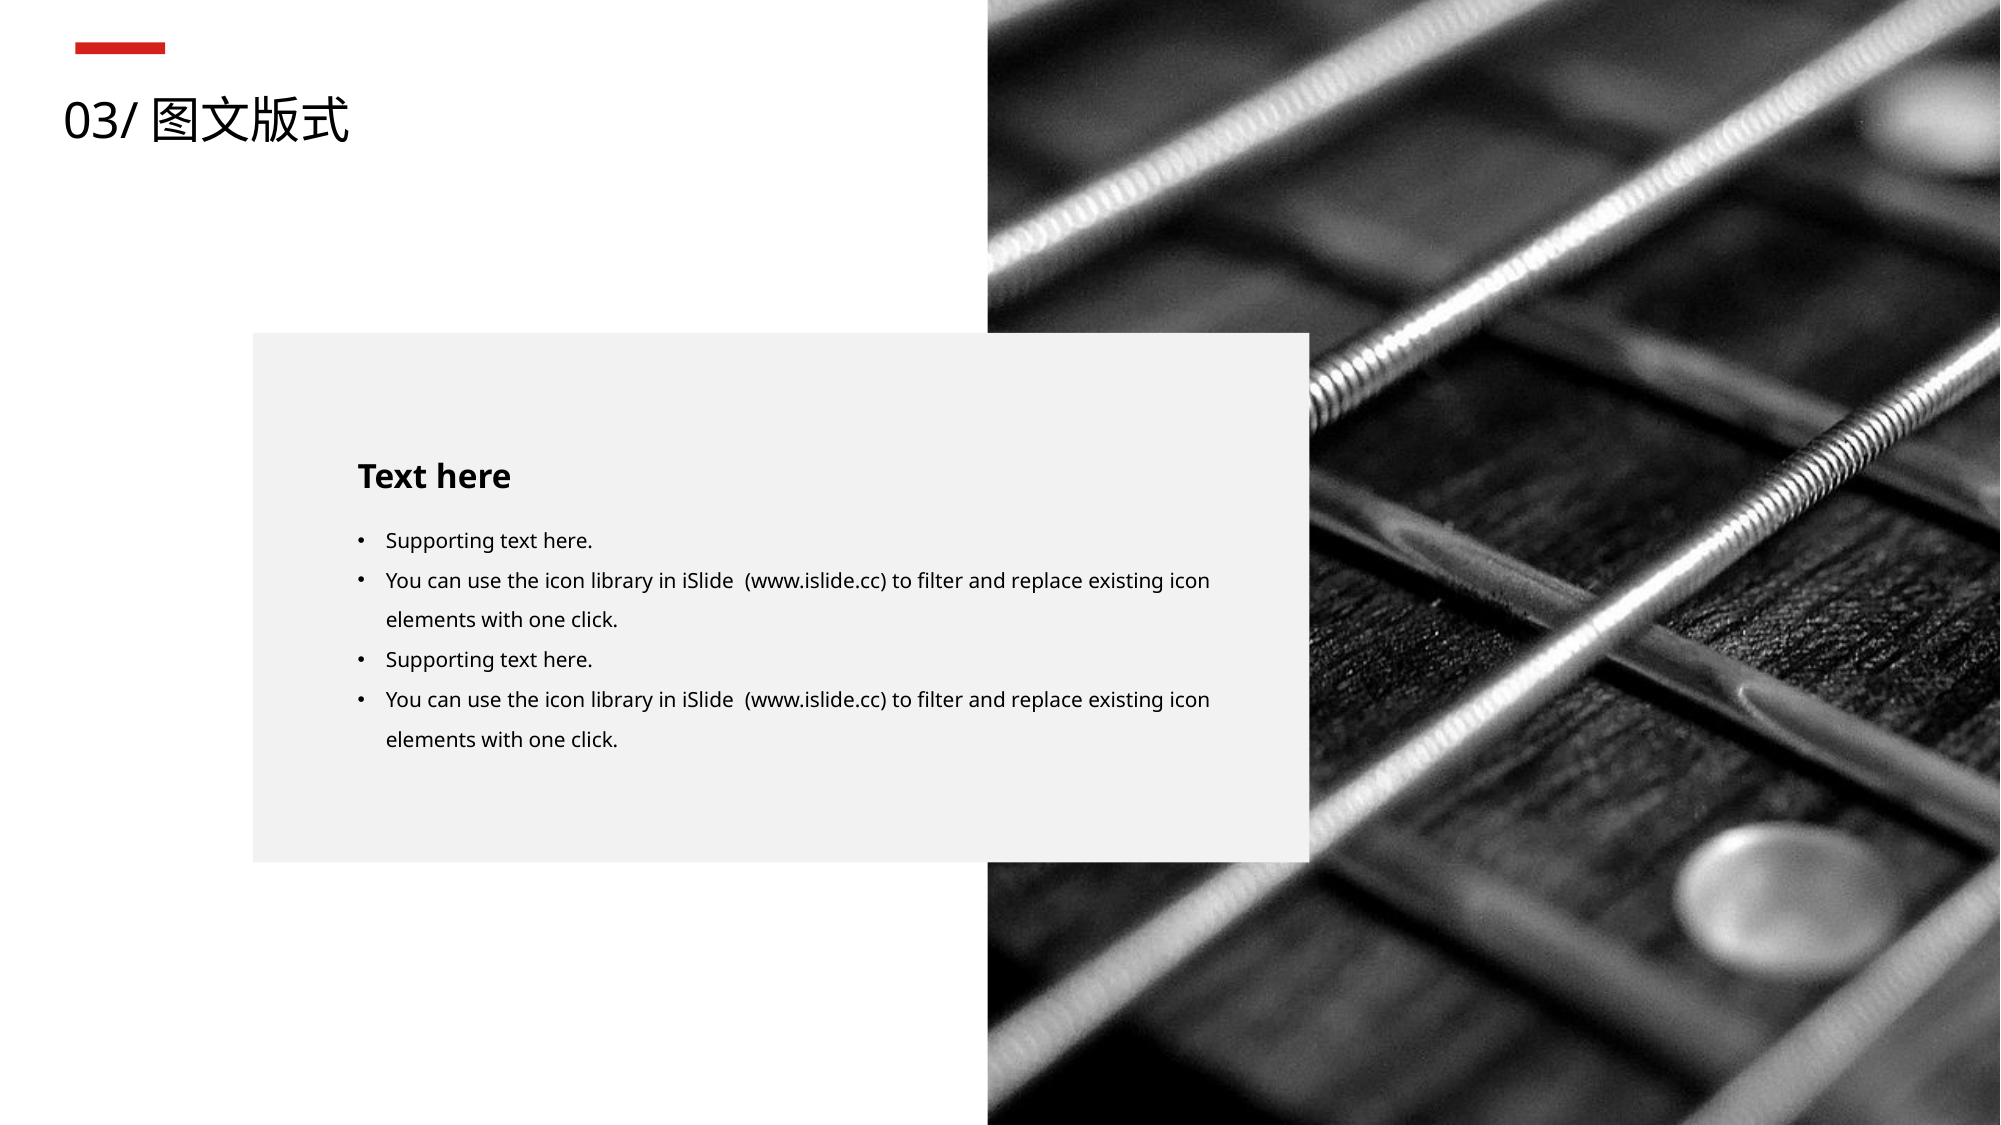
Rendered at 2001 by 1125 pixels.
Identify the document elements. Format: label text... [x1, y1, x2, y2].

text_box [75, 42, 166, 55]
text_box Text here [342, 417, 898, 503]
text_box Supporting text here. You can use the icon library in iSlide (www.islide.cc) to filter and replace existing icon elements with one click. Supporting text here. You can use the icon library in iSlide (www.islide.cc) to filter and replace existing icon elements with one click. [342, 505, 1266, 771]
text_box [252, 332, 1310, 863]
text_box [986, 0, 2000, 1125]
text_box 03/图文版式 [48, 69, 1950, 171]
